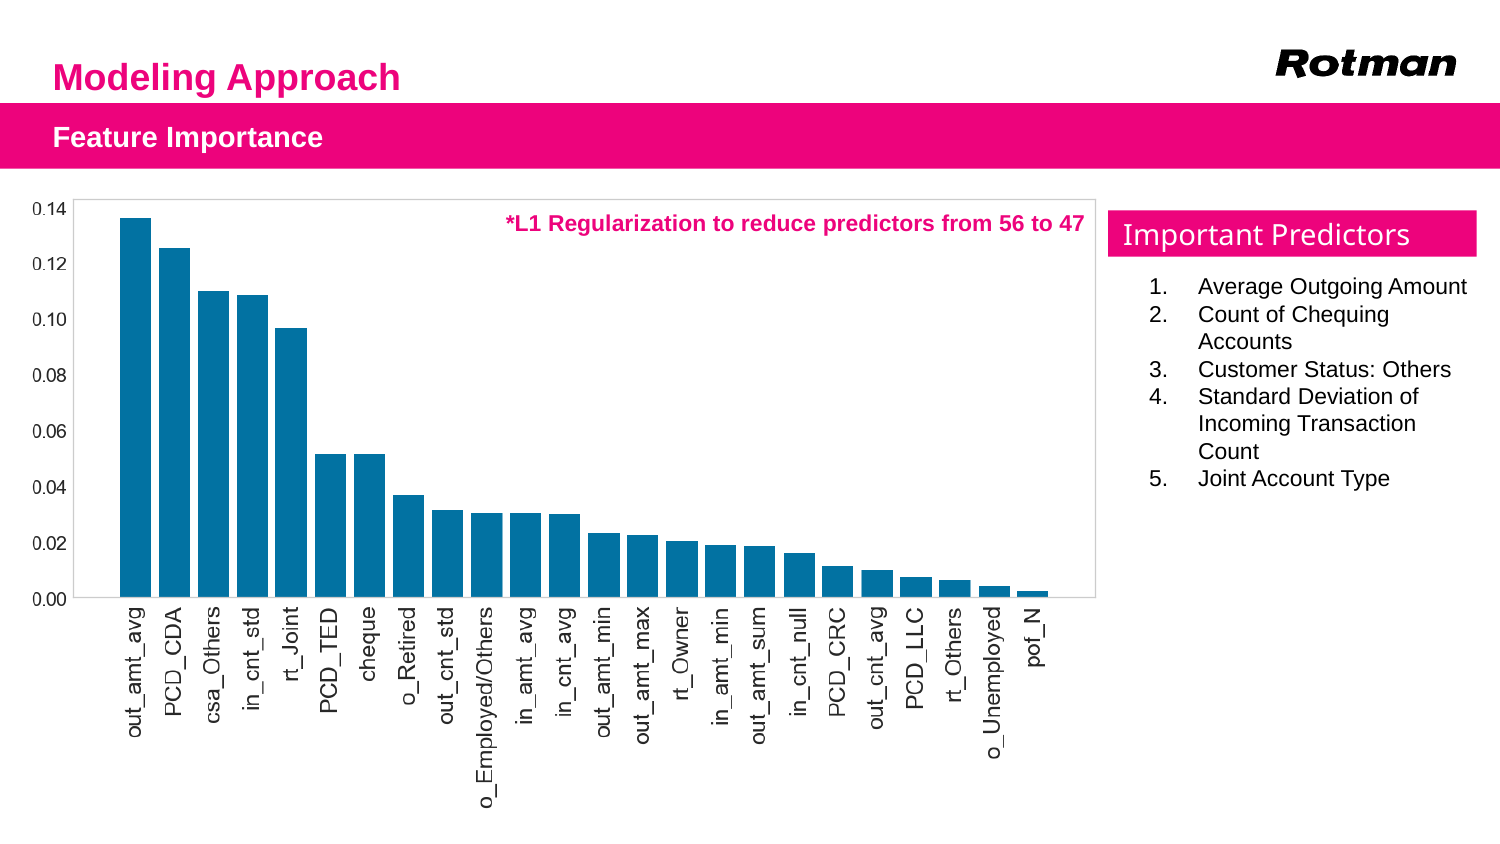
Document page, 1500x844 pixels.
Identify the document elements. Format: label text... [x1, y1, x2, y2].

picture [24, 193, 1101, 813]
text_box Important Predictors [1108, 210, 1477, 257]
picture [1266, 39, 1466, 91]
title Modeling Approach [41, 33, 1223, 104]
subtitle Feature Importance [41, 104, 1223, 169]
text_box Average Outgoing Amount Count of Chequing Accounts Customer Status: Others Standard Deviation of Incoming Transaction Count Joint Account Type [1108, 256, 1487, 534]
